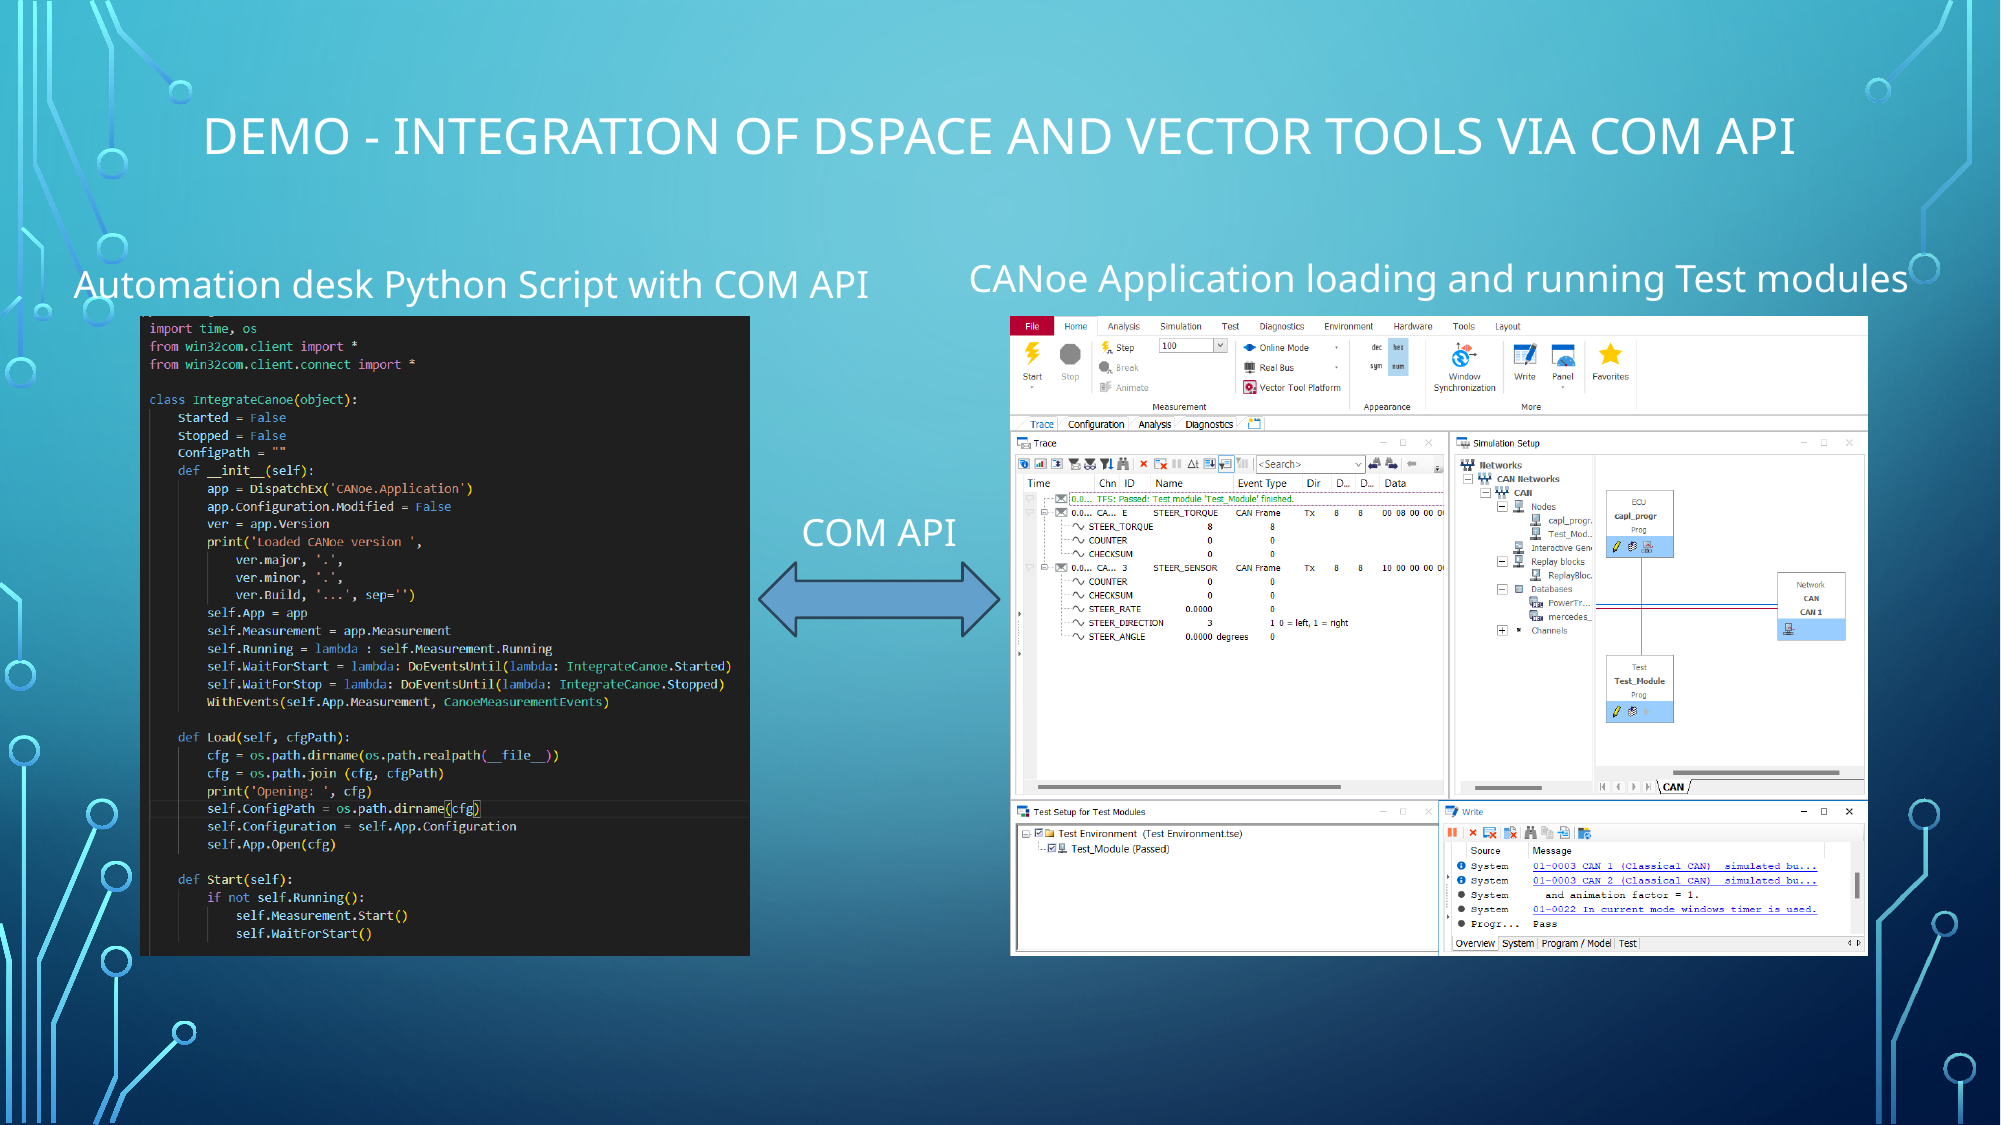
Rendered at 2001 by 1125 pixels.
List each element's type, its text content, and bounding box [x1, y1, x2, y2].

text_box Automation desk Python Script with COM API [58, 253, 885, 313]
text_box [758, 562, 1001, 638]
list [1010, 316, 1869, 956]
title DEMO - Integration of dspace and vector tools via com api [187, 101, 1813, 175]
text_box CANoe Application loading and running Test modules [953, 247, 1925, 308]
text_box COM API [786, 501, 972, 562]
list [139, 316, 750, 956]
